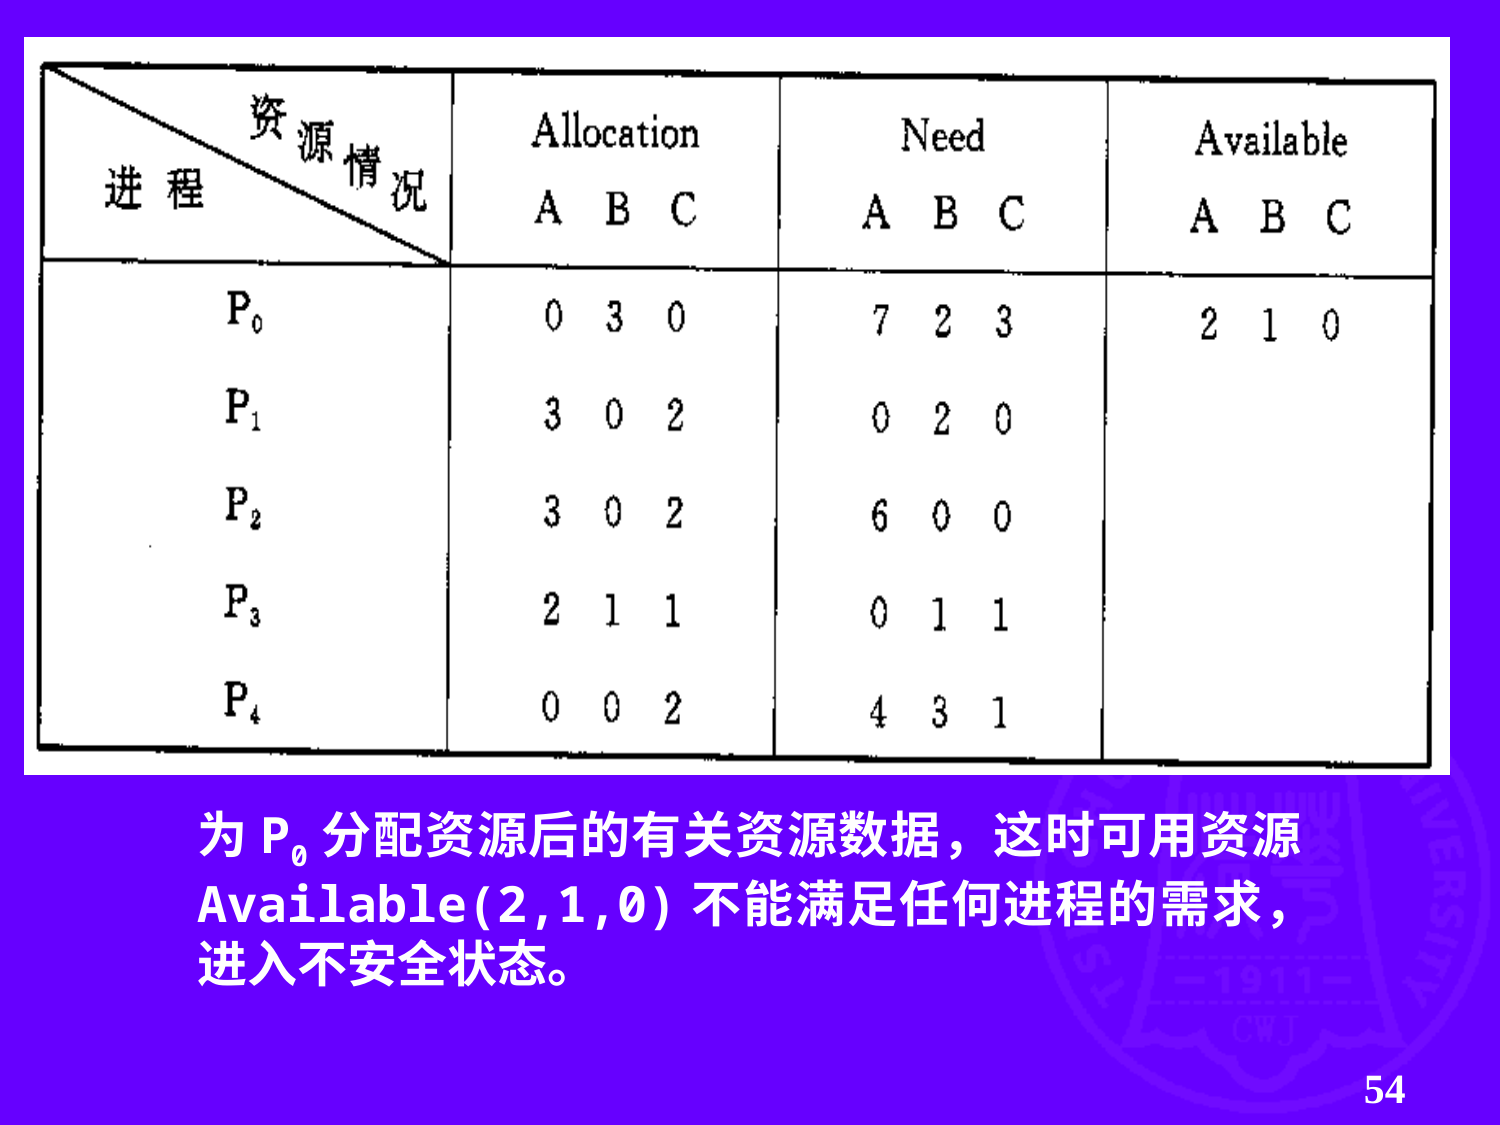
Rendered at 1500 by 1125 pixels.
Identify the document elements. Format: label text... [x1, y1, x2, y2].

picture [24, 37, 1500, 1125]
text_box 为P0分配资源后的有关资源数据，这时可用资源Available(2,1,0)不能满足任何进程的需求，进入不安全状态。 [182, 796, 1330, 1000]
